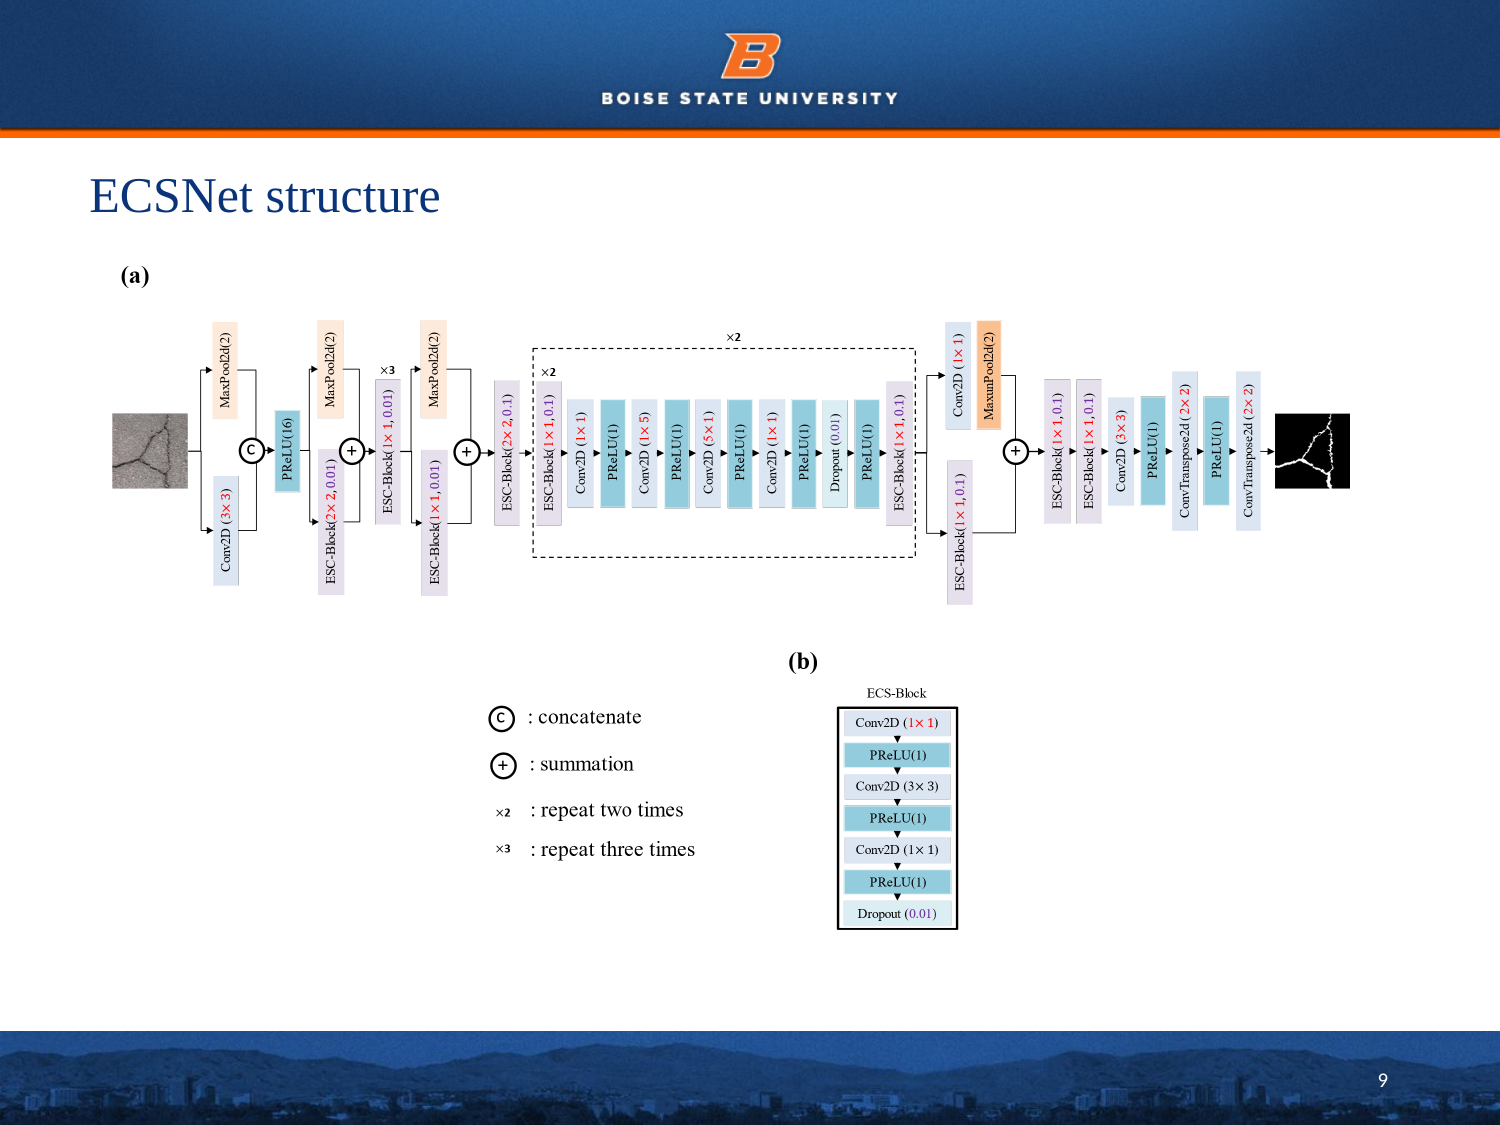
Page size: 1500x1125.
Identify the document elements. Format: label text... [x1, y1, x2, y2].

title ECSNet structure [74, 133, 512, 252]
picture [106, 251, 1351, 930]
picture [0, 0, 1500, 138]
picture [0, 1031, 1500, 1125]
